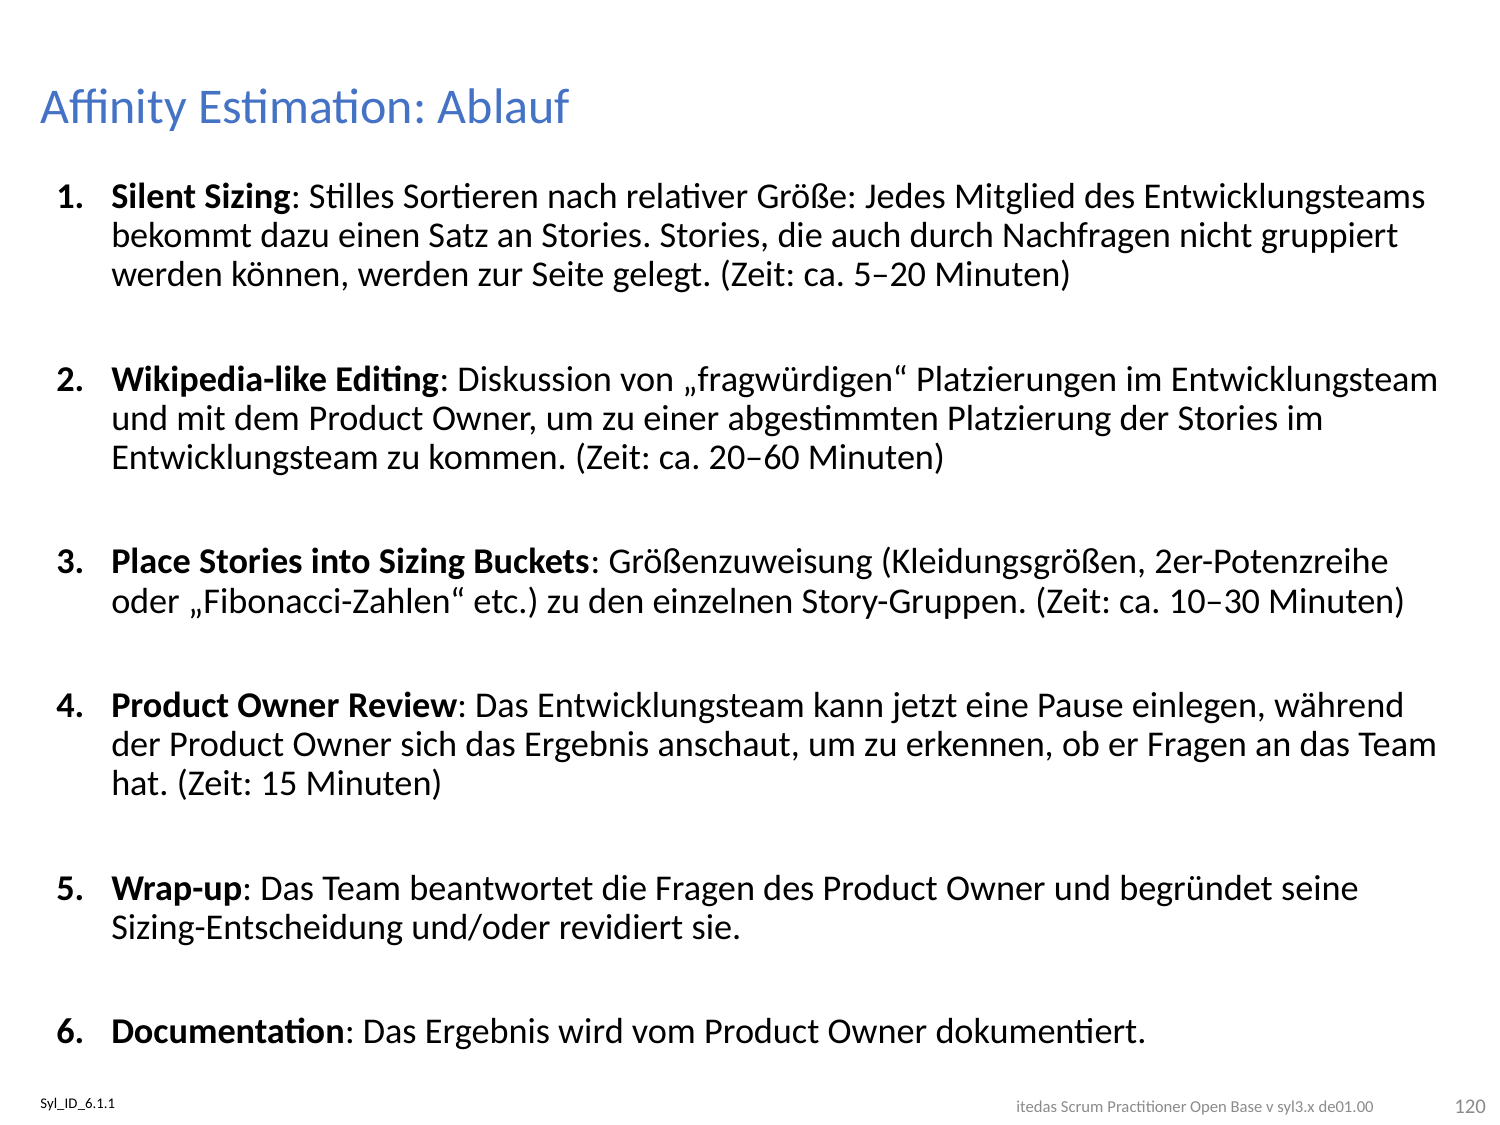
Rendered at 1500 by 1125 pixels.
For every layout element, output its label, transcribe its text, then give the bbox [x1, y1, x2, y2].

title Affinity Estimation: Ablauf [40, 67, 1460, 147]
list Syl_ID_6.1.1 [40, 1095, 635, 1120]
footer itedas Scrum Practitioner Open Base v syl3.x de01.00 [874, 1095, 1375, 1120]
slide_number 120 [1387, 1092, 1487, 1123]
list Silent Sizing: Stilles Sortieren nach relativer Größe: Jedes Mitglied des Entwicklungsteams bekommt dazu einen Satz an Stories. Stories, die auch durch Nachfragen nicht gruppiert werden können, werden zur Seite gelegt. (Zeit: ca. 5–20 Minuten) Wikipedia-like Editing: Diskussion von „fragwürdigen“ Platzierungen im Entwicklungsteam und mit dem Product Owner, um zu einer abgestimmten Platzierung der Stories im Entwicklungsteam zu kommen. (Zeit: ca. 20–60 Minuten) Place Stories into Sizing Buckets: Größenzuweisung (Kleidungsgrößen, 2er-Potenzreihe oder „Fibonacci-Zahlen“ etc.) zu den einzelnen Story-Gruppen. (Zeit: ca. 10–30 Minuten) Product Owner Review: Das Entwicklungsteam kann jetzt eine Pause einlegen, während der Product Owner sich das Ergebnis anschaut, um zu erkennen, ob er Fragen an das Team hat. (Zeit: 15 Minuten) Wrap-up: Das Team beantwortet die Fragen des Product Owner und begründet seine Sizing-Entscheidung und/oder revidiert sie. Documentation: Das Ergebnis wird vom Product Owner dokumentiert. [40, 169, 1460, 1070]
